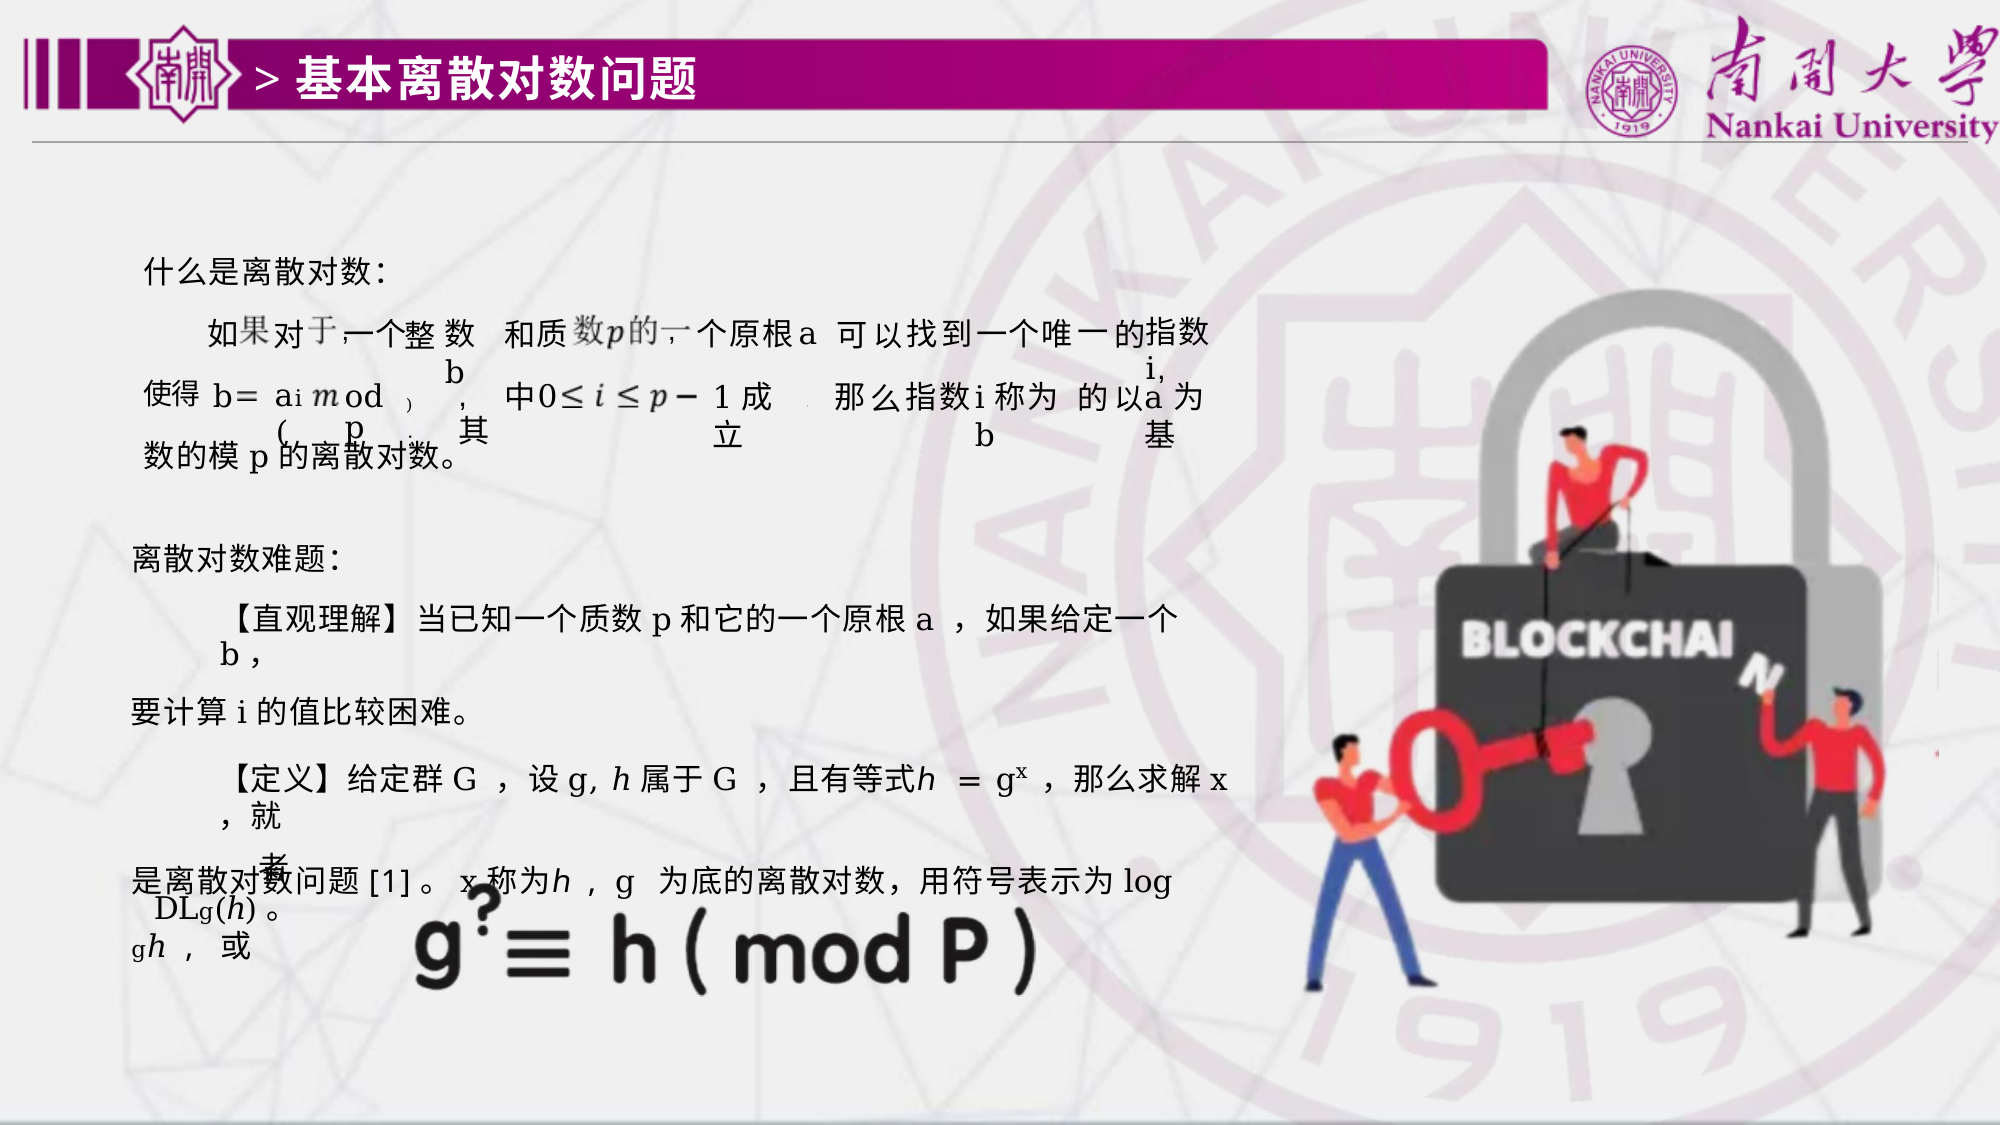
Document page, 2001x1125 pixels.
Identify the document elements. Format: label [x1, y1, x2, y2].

picture [0, 0, 2000, 1125]
text_box [22, 22, 910, 126]
